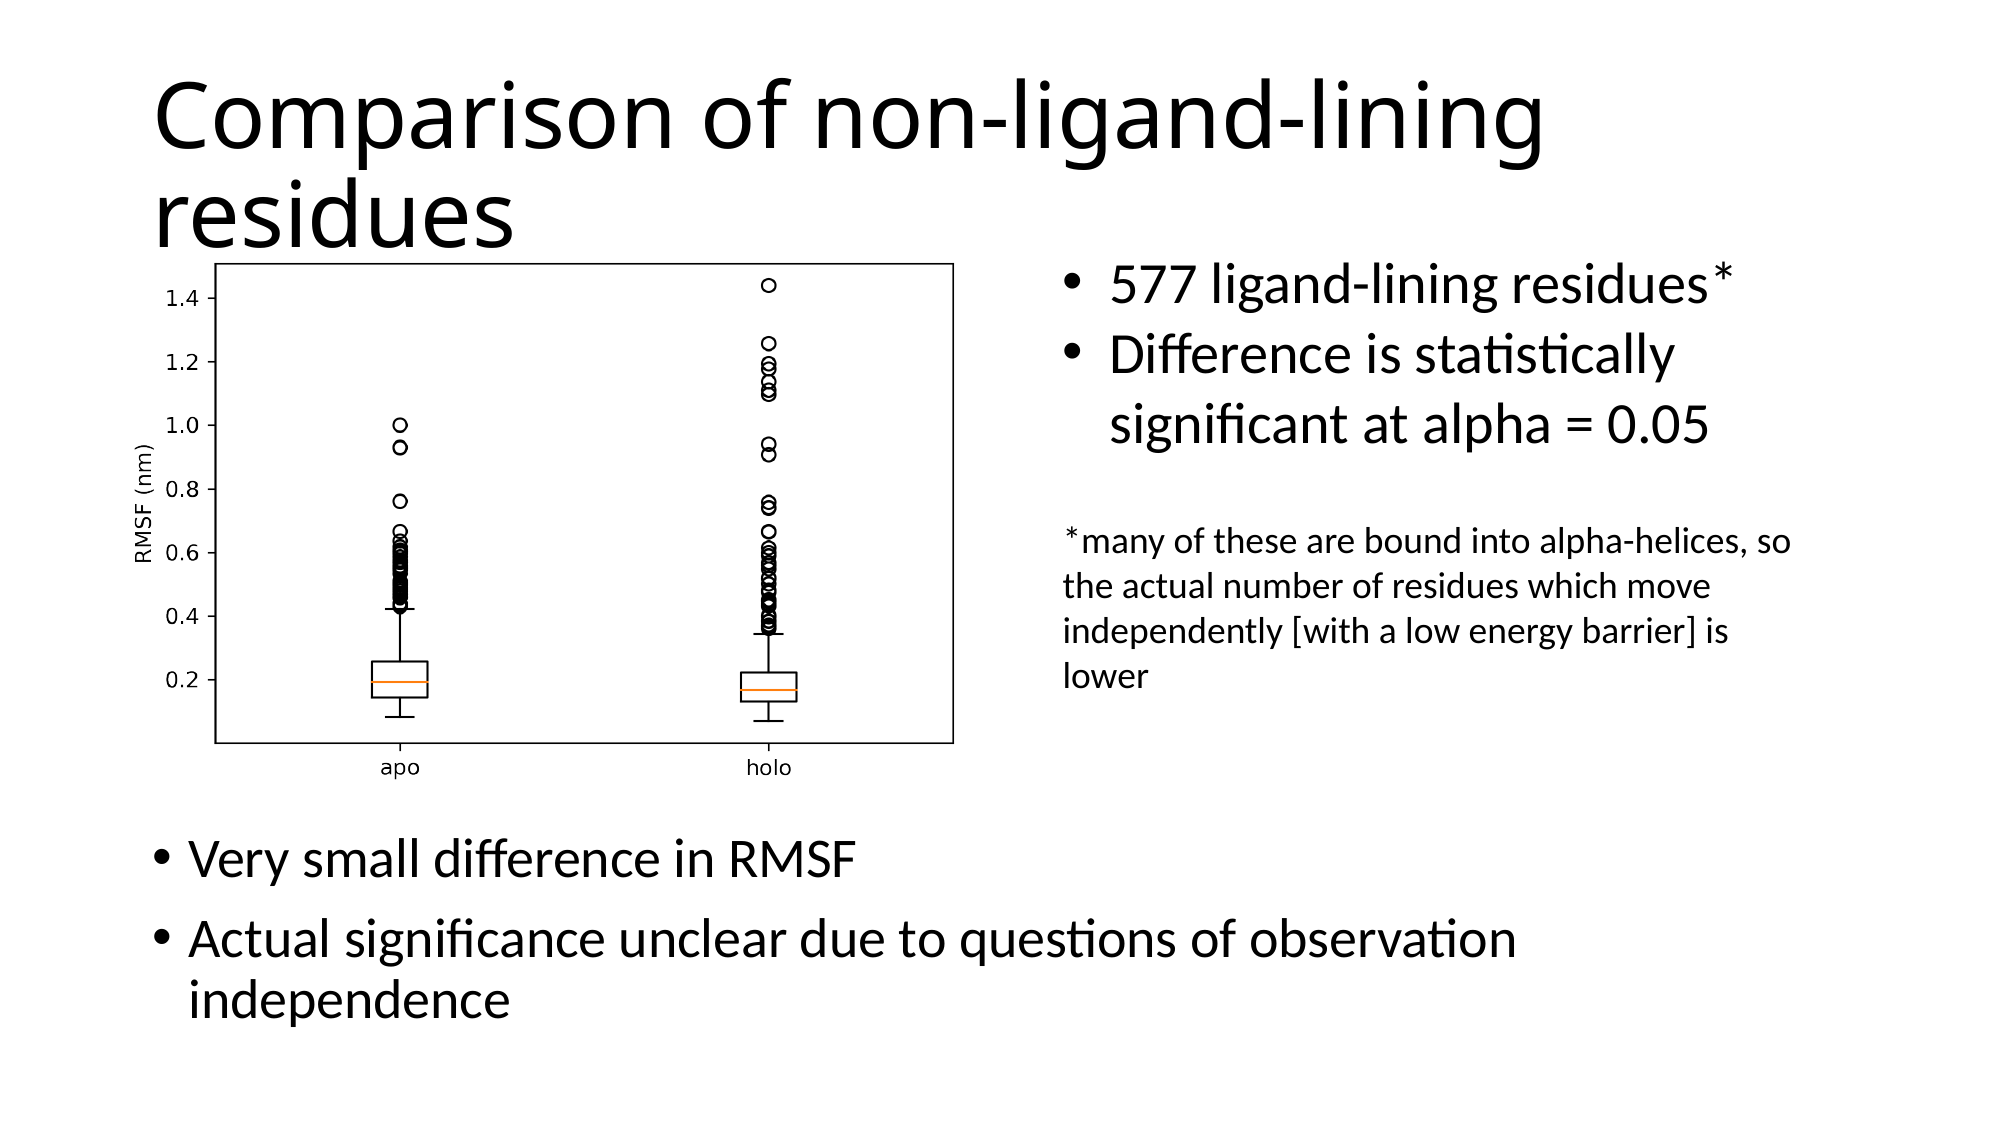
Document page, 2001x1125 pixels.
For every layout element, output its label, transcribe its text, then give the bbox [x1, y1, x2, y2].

picture [96, 187, 1048, 822]
title Comparison of non-ligand-lining residues [137, 59, 1863, 278]
text_box 577 ligand-lining residues* Difference is statistically significant at alpha = 0.05 *many of these are bound into alpha-helices, so the actual number of residues which move independently [with a low energy barrier] is lower [1048, 238, 1835, 703]
list Very small difference in RMSF Actual significance unclear due to questions of observation independence [137, 821, 1863, 1040]
